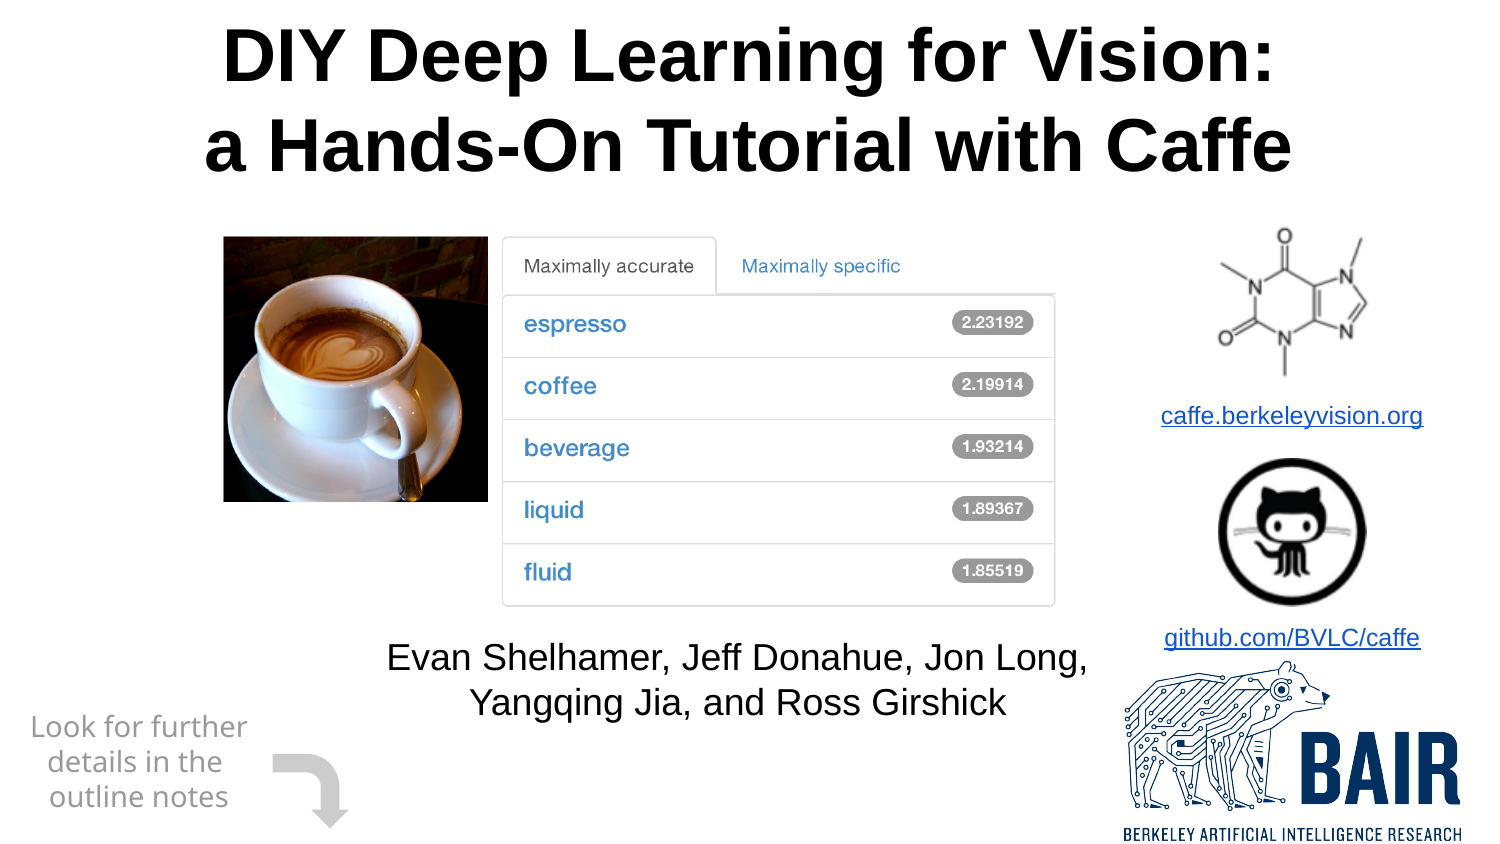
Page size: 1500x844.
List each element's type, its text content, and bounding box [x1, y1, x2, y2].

text_box Look for further details in the outline notes [5, 692, 273, 829]
title DIY Deep Learning for Vision: a Hands-On Tutorial with Caffe [112, 10, 1388, 201]
picture [215, 228, 1062, 616]
text_box caffe.berkeleyvision.org [1140, 384, 1445, 460]
picture [1217, 458, 1367, 607]
picture [1196, 199, 1389, 400]
text_box [272, 753, 349, 829]
list Evan Shelhamer, Jeff Donahue, Jon Long, Yangqing Jia, and Ross Girshick [335, 618, 1140, 844]
picture [1124, 660, 1461, 841]
text_box github.com/BVLC/caffe [1140, 606, 1445, 659]
